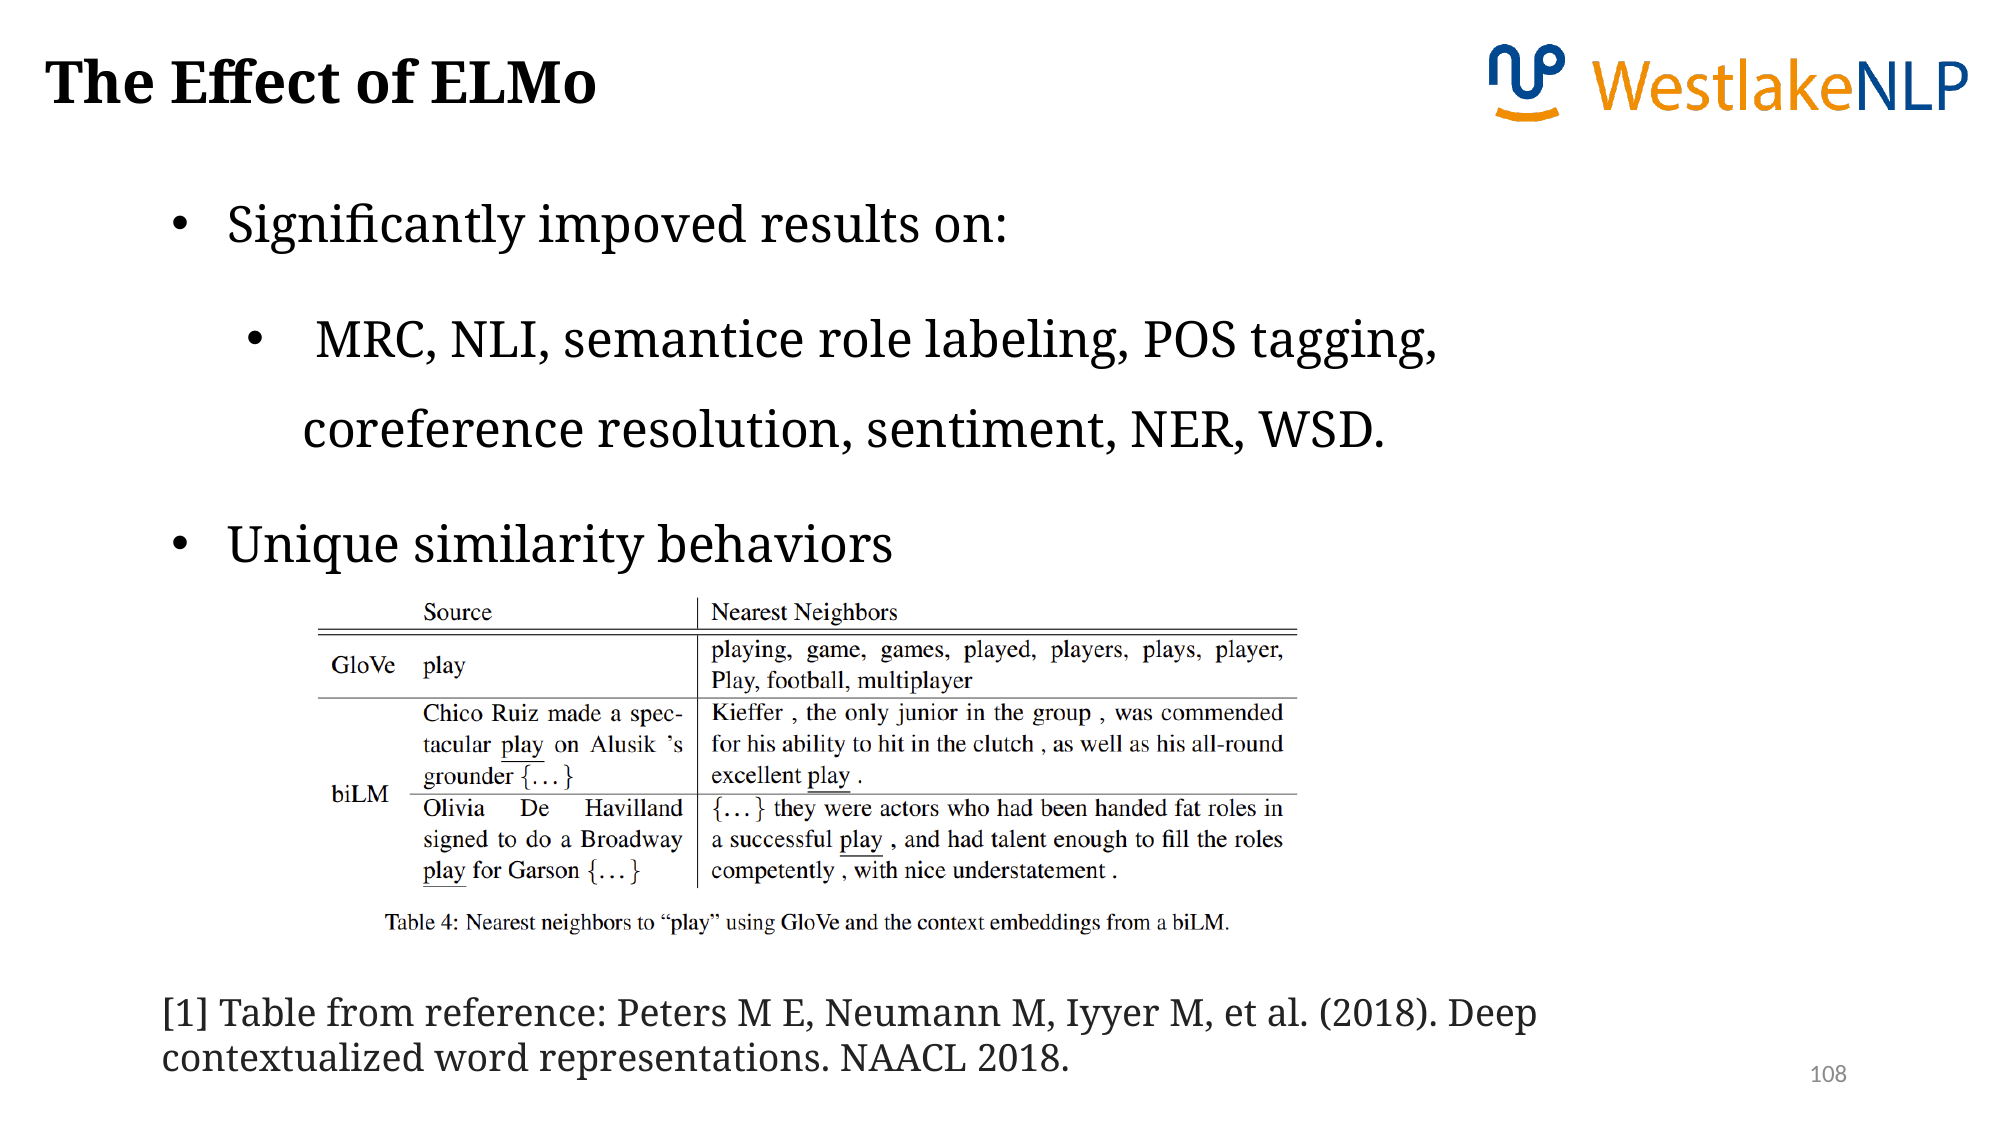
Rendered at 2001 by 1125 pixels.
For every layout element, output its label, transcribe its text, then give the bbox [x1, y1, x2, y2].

text_box [1] Table from reference: Peters M E, Neumann M, Iyyer M, et al. (2018). Deep contextualized word representations. NAACL 2018. [146, 981, 1713, 1087]
picture [290, 574, 1331, 951]
text_box The Effect of ELMo [30, 37, 613, 123]
slide_number 108 [1763, 1042, 1863, 1103]
picture [1459, 0, 2000, 170]
text_box Significantly impoved results on: MRC, NLI, semantice role labeling, POS tagging, coreference resolution, sentiment, NER, WSD. Unique similarity behaviors [156, 155, 1555, 580]
